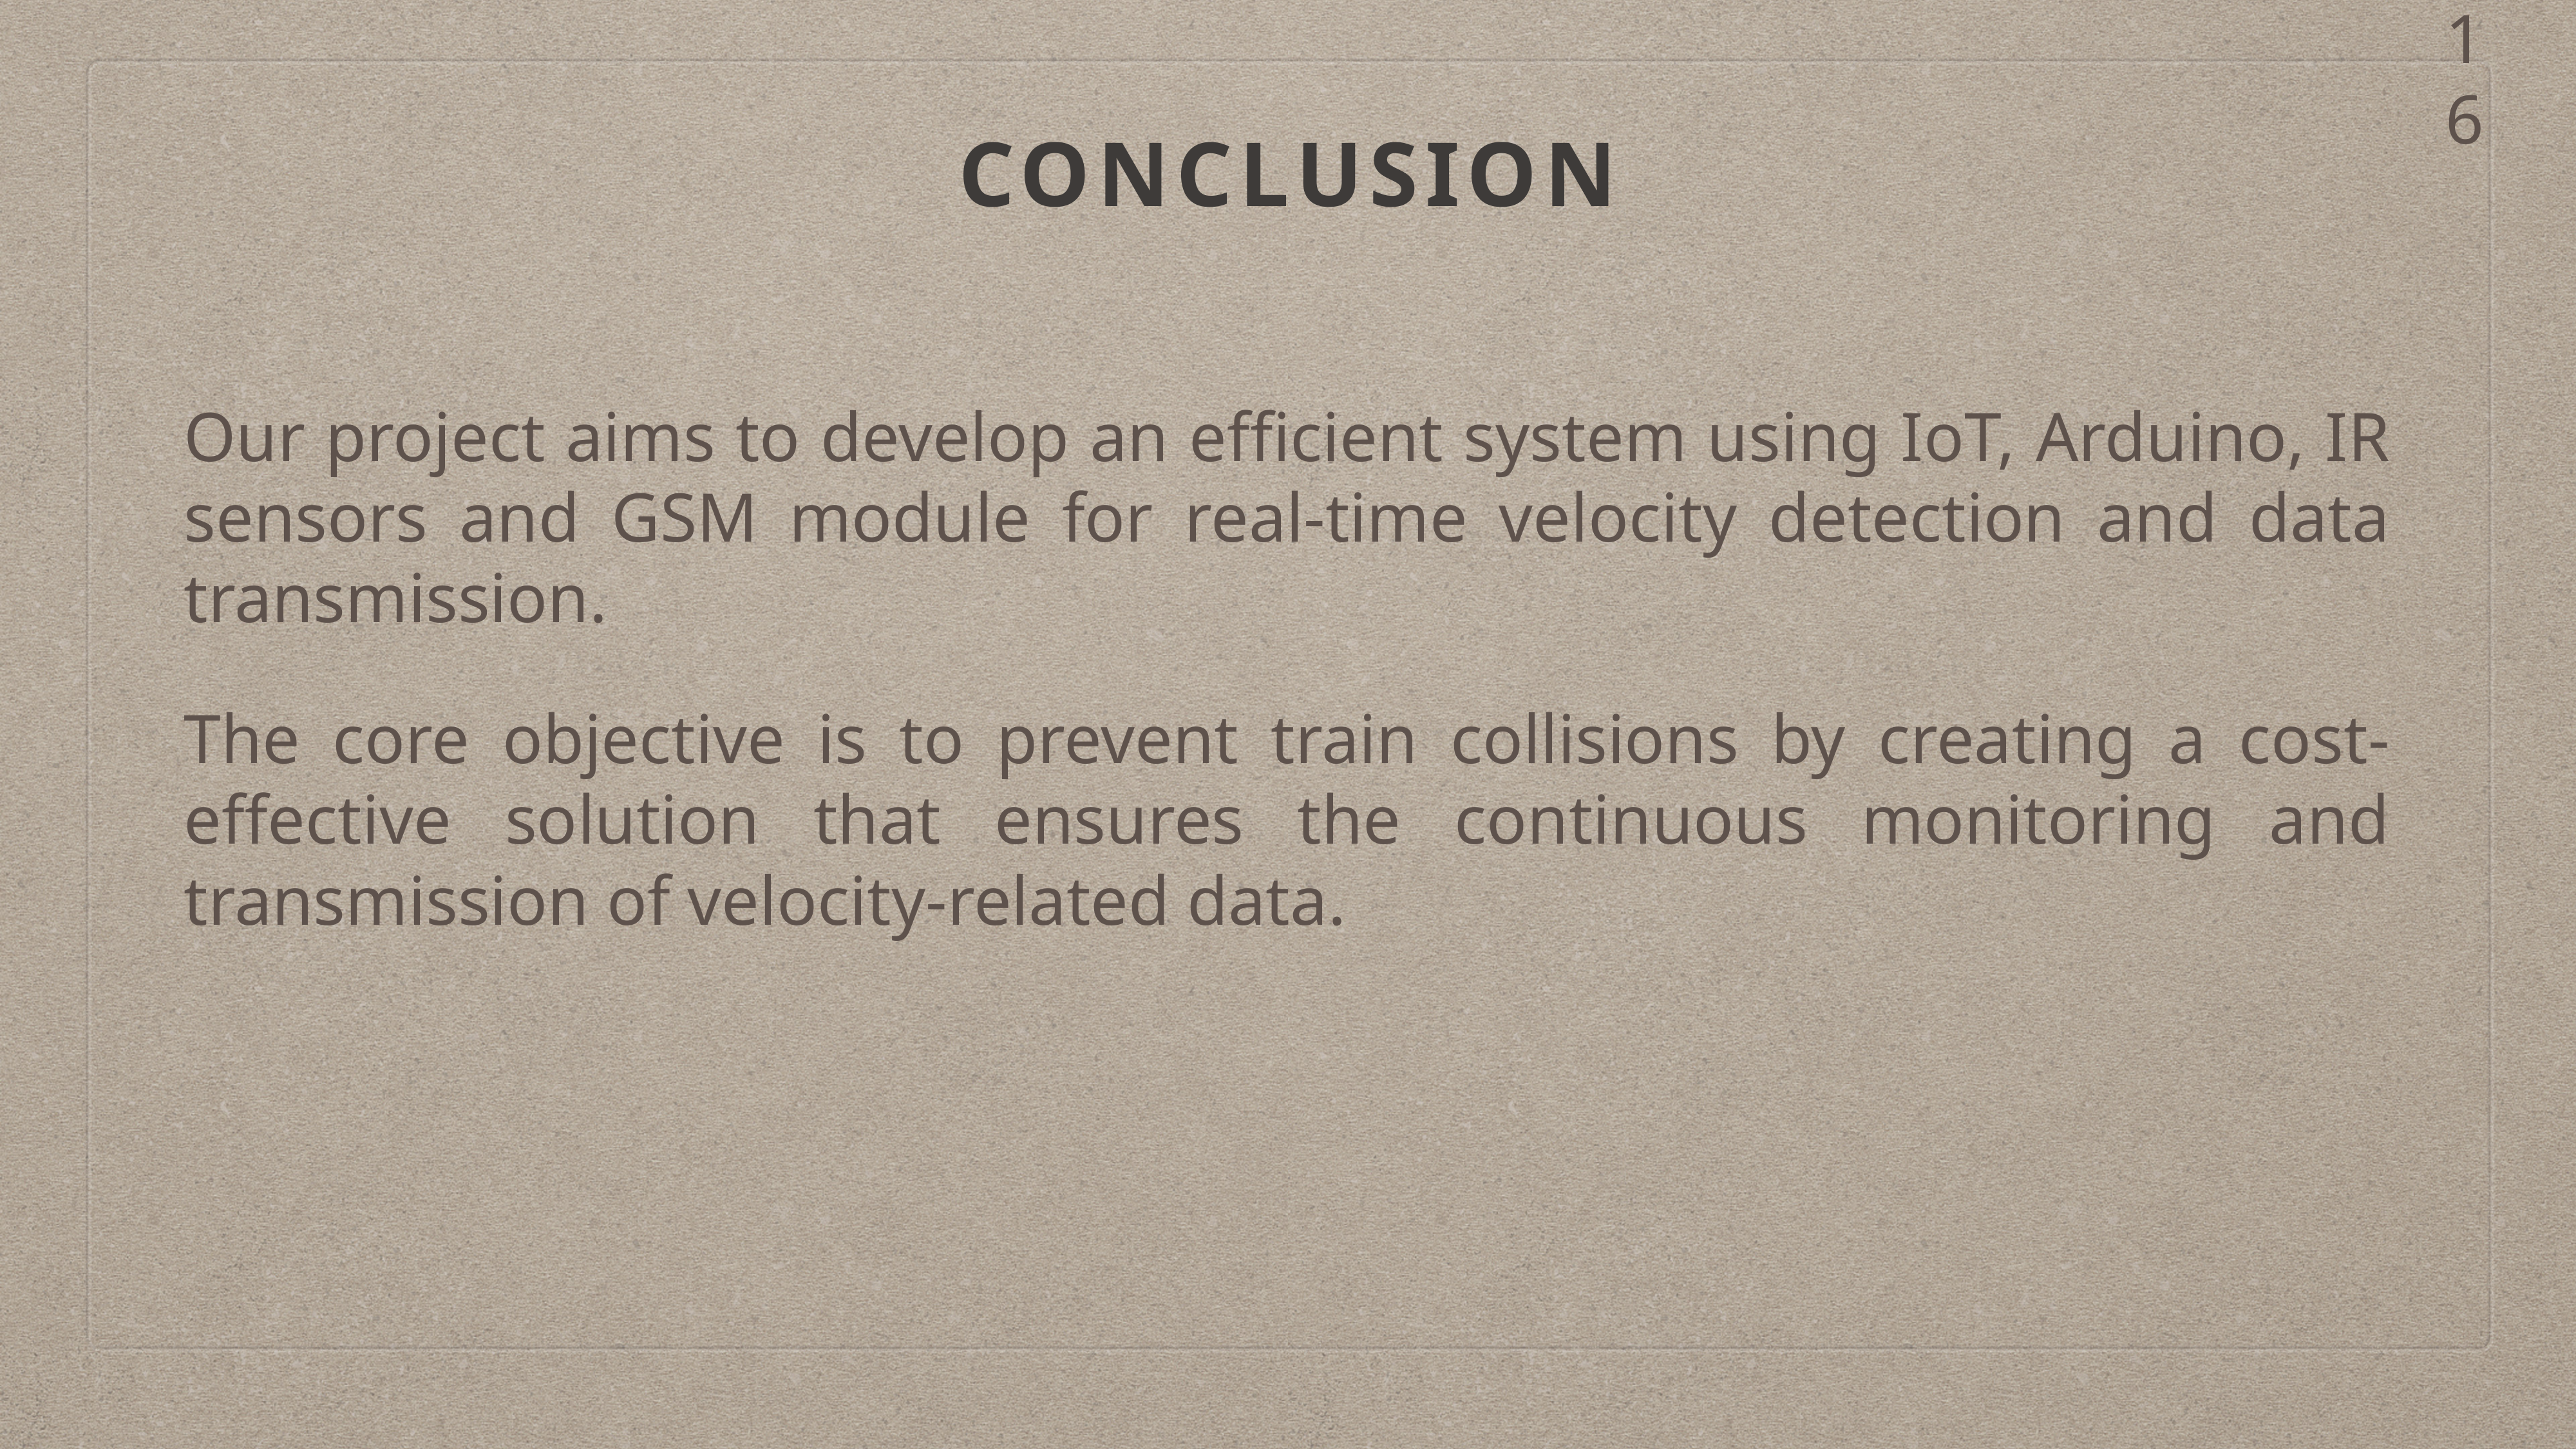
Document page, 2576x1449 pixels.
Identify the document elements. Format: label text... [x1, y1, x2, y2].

text_box 16 [2439, 0, 2526, 163]
list Our project aims to develop an efficient system using IoT, Arduino, IR sensors and GSM module for real-time velocity detection and data transmission. The core objective is to prevent train collisions by creating a cost-effective solution that ensures the continuous monitoring and transmission of velocity-related data. [178, 293, 2398, 1040]
title conclusion [178, 133, 2398, 242]
picture [0, 0, 2576, 1449]
